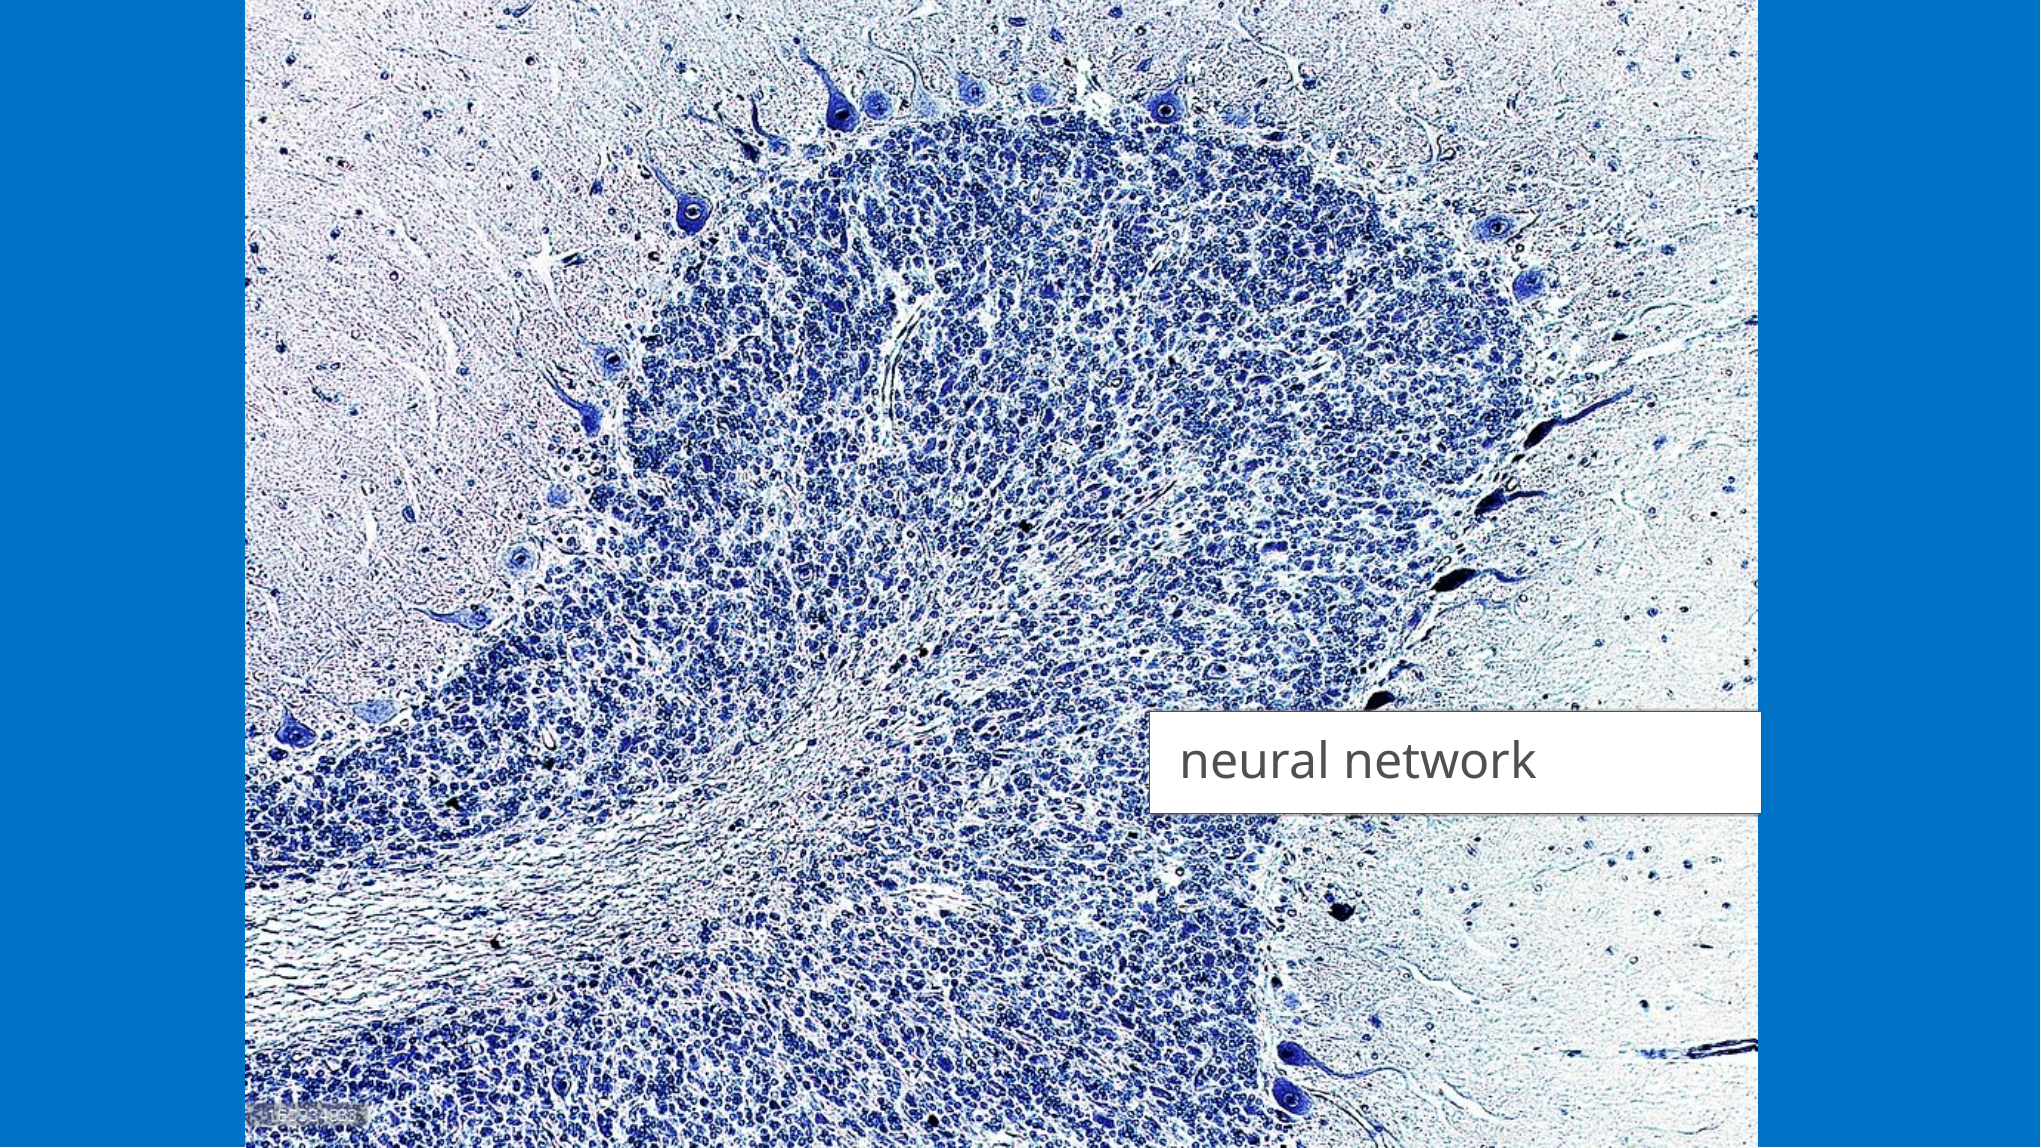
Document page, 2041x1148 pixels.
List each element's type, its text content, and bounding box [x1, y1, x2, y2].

picture [244, 0, 1758, 1148]
text_box neural network [1758, 711, 1762, 814]
